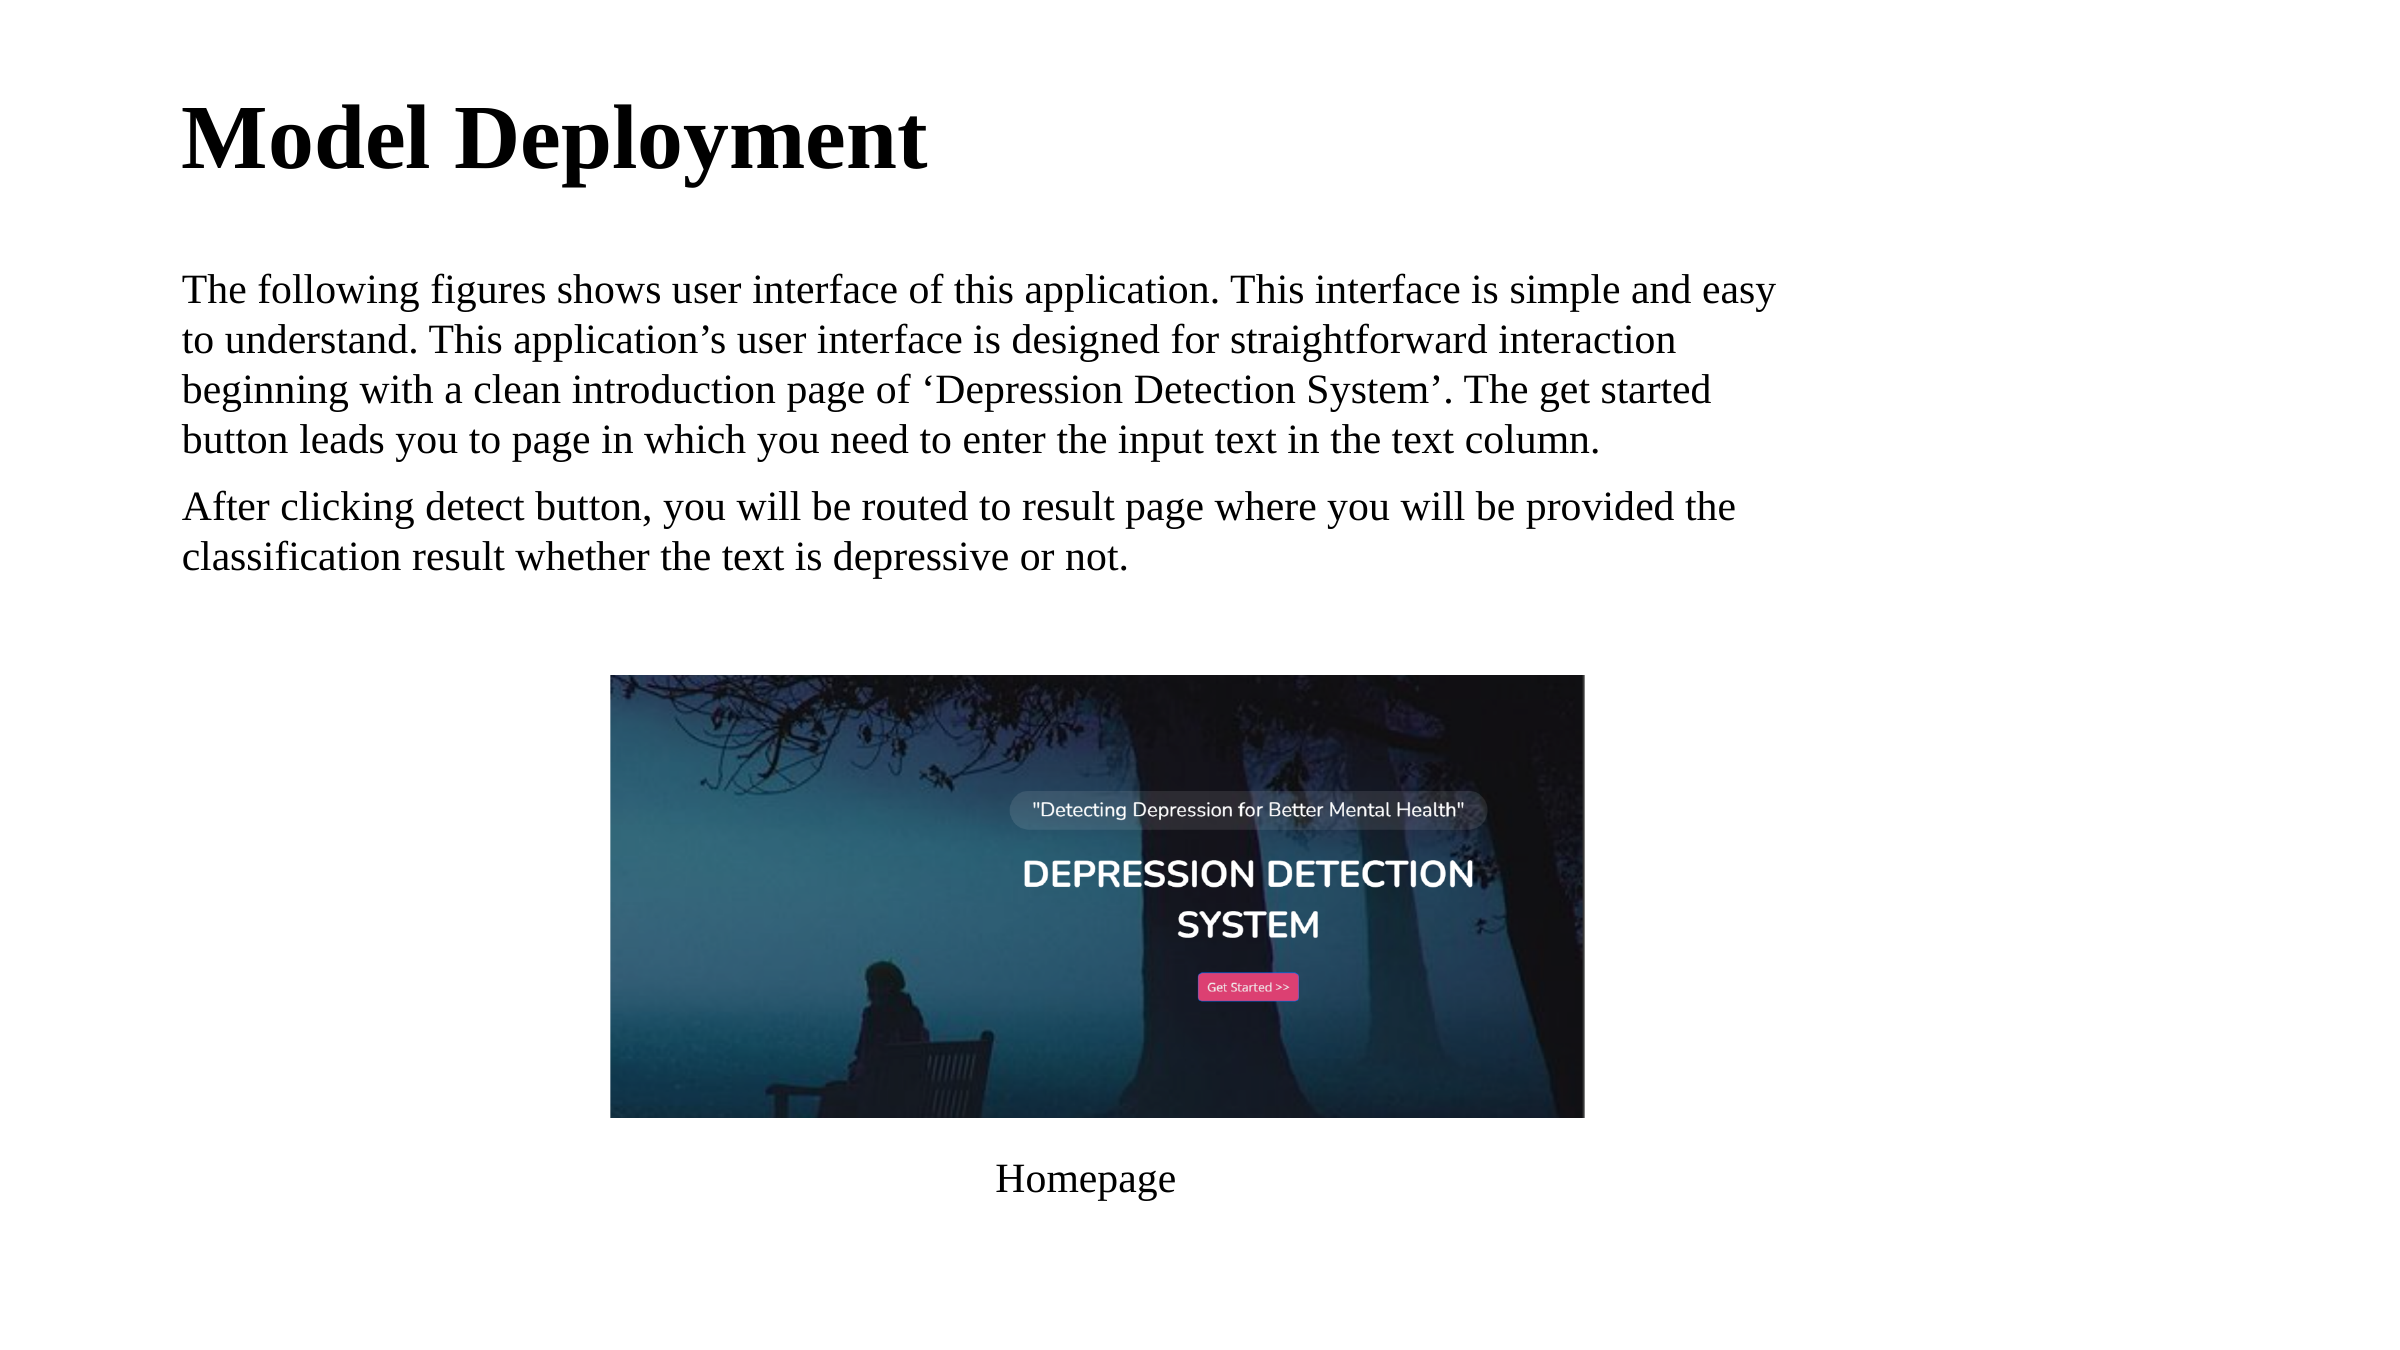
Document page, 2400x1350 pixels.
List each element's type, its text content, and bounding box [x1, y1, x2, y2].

picture [610, 674, 1585, 1118]
text_box The following figures shows user interface of this application. This interface is simple and easy to understand. This application’s user interface is designed for straightforward interaction beginning with a clean introduction page of ‘Depression Detection System’. The get started button leads you to page in which you need to enter the input text in the text column. After clicking detect button, you will be routed to result page where you will be provided the classification result whether the text is depressive or not. [167, 254, 1795, 586]
text_box Model Deployment [167, 69, 1367, 194]
text_box Homepage [980, 1143, 2181, 1209]
